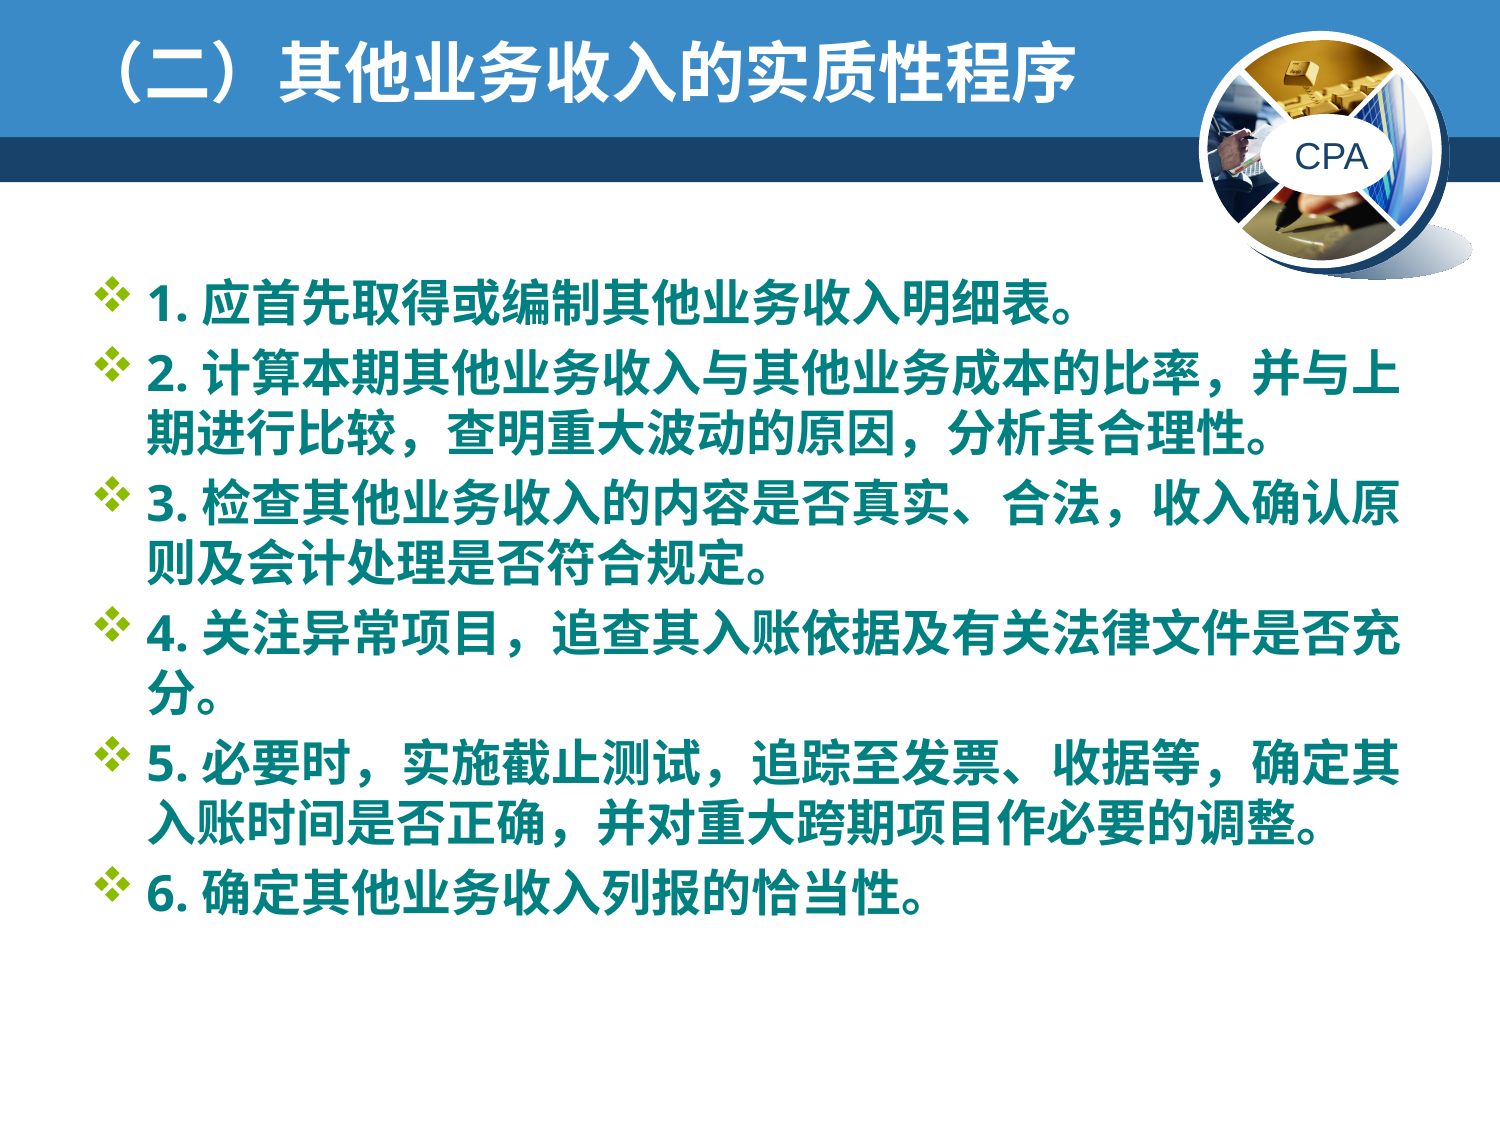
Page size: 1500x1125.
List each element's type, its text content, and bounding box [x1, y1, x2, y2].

picture [1207, 118, 1287, 203]
title （二）其他业务收入的实质性程序 [62, 24, 1338, 118]
picture [1354, 73, 1433, 203]
picture [1267, 186, 1369, 203]
list 1.应首先取得或编制其他业务收入明细表。 2.计算本期其他业务收入与其他业务成本的比率，并与上期进行比较，查明重大波动的原因，分析其合理性。 3.检查其他业务收入的内容是否真实、合法，收入确认原则及会计处理是否符合规定。 4.关注异常项目，追查其入账依据及有关法律文件是否充分。 5.必要时，实施截止测试，追踪至发票、收据等，确定其入账时间是否正确，并对重大跨期项目作必要的调整。 6.确定其他业务收入列报的恰当性。 [75, 203, 1425, 1065]
picture [1338, 41, 1394, 116]
